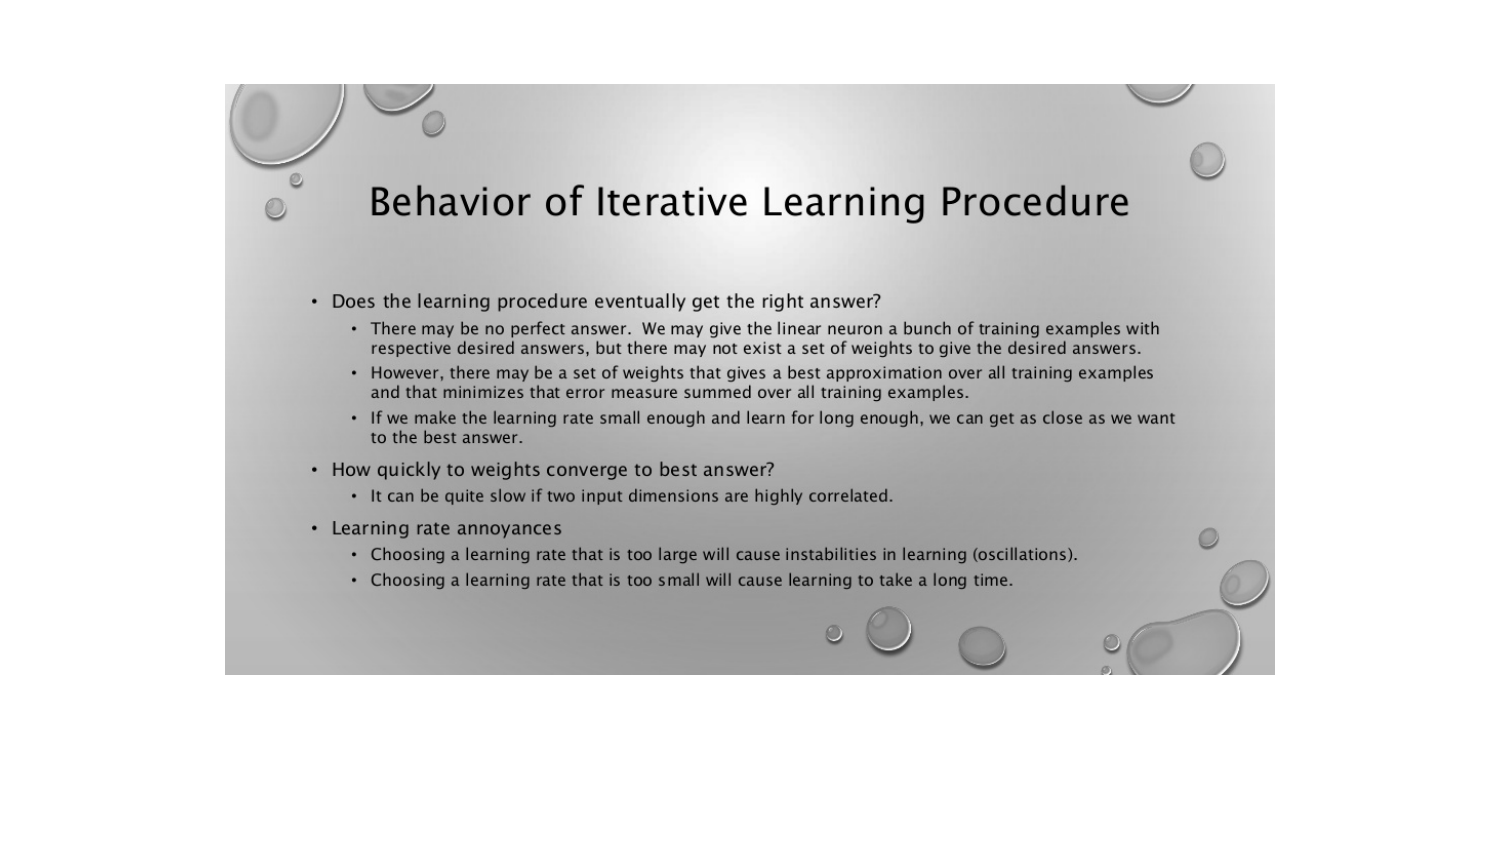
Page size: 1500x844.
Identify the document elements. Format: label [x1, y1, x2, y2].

picture [224, 84, 1276, 676]
